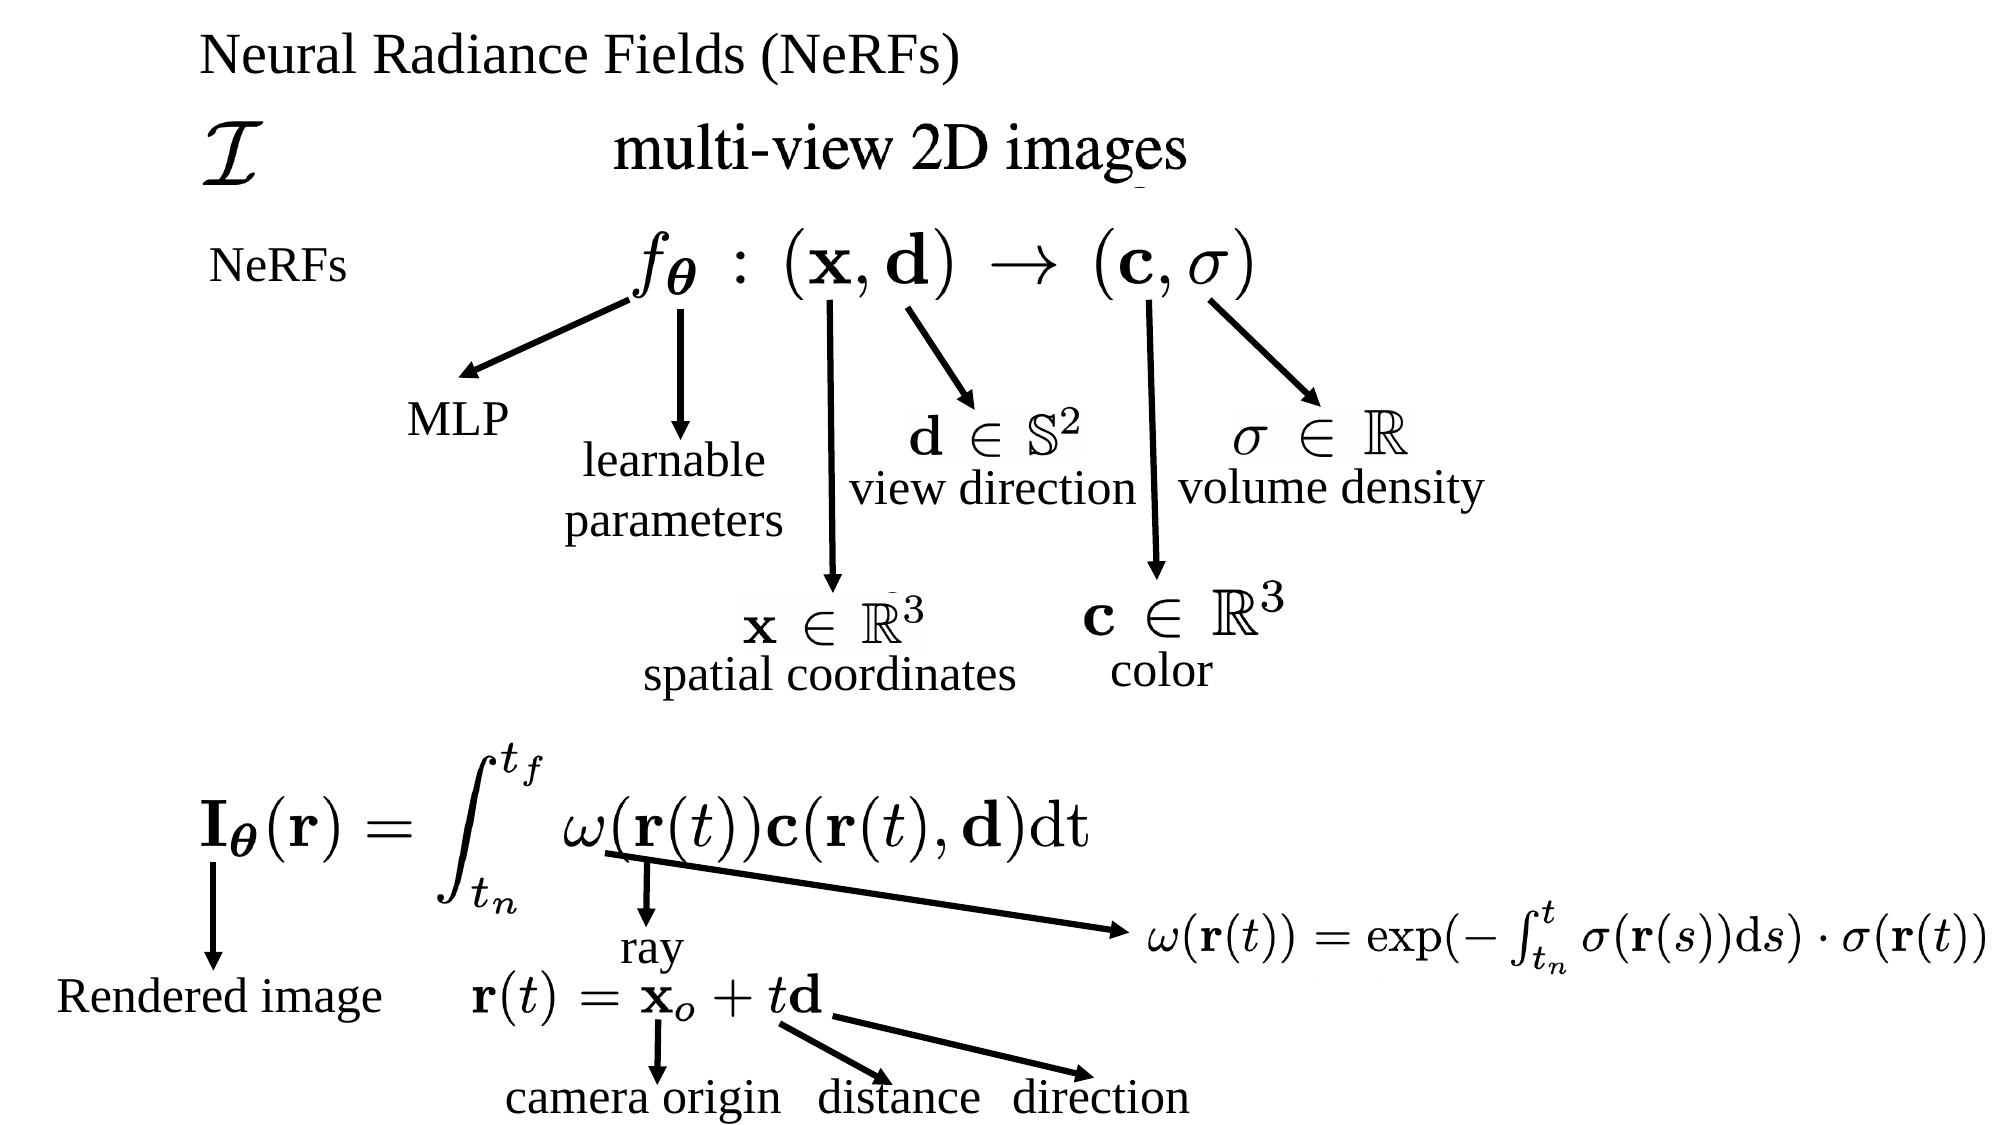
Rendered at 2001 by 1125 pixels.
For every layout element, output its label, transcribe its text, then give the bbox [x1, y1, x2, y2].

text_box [779, 1022, 832, 1125]
text_box Neural Radiance Fields (NeRFs) [184, 7, 991, 93]
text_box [192, 110, 1190, 198]
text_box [604, 852, 1989, 979]
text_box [626, 299, 1048, 710]
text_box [464, 861, 828, 1030]
picture [197, 732, 1095, 928]
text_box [548, 308, 814, 556]
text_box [488, 1018, 799, 1125]
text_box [832, 1015, 1207, 1125]
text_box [1078, 299, 1292, 706]
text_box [390, 299, 630, 454]
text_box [192, 223, 1257, 301]
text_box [39, 861, 400, 1032]
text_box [832, 306, 1078, 523]
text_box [1161, 298, 1503, 523]
